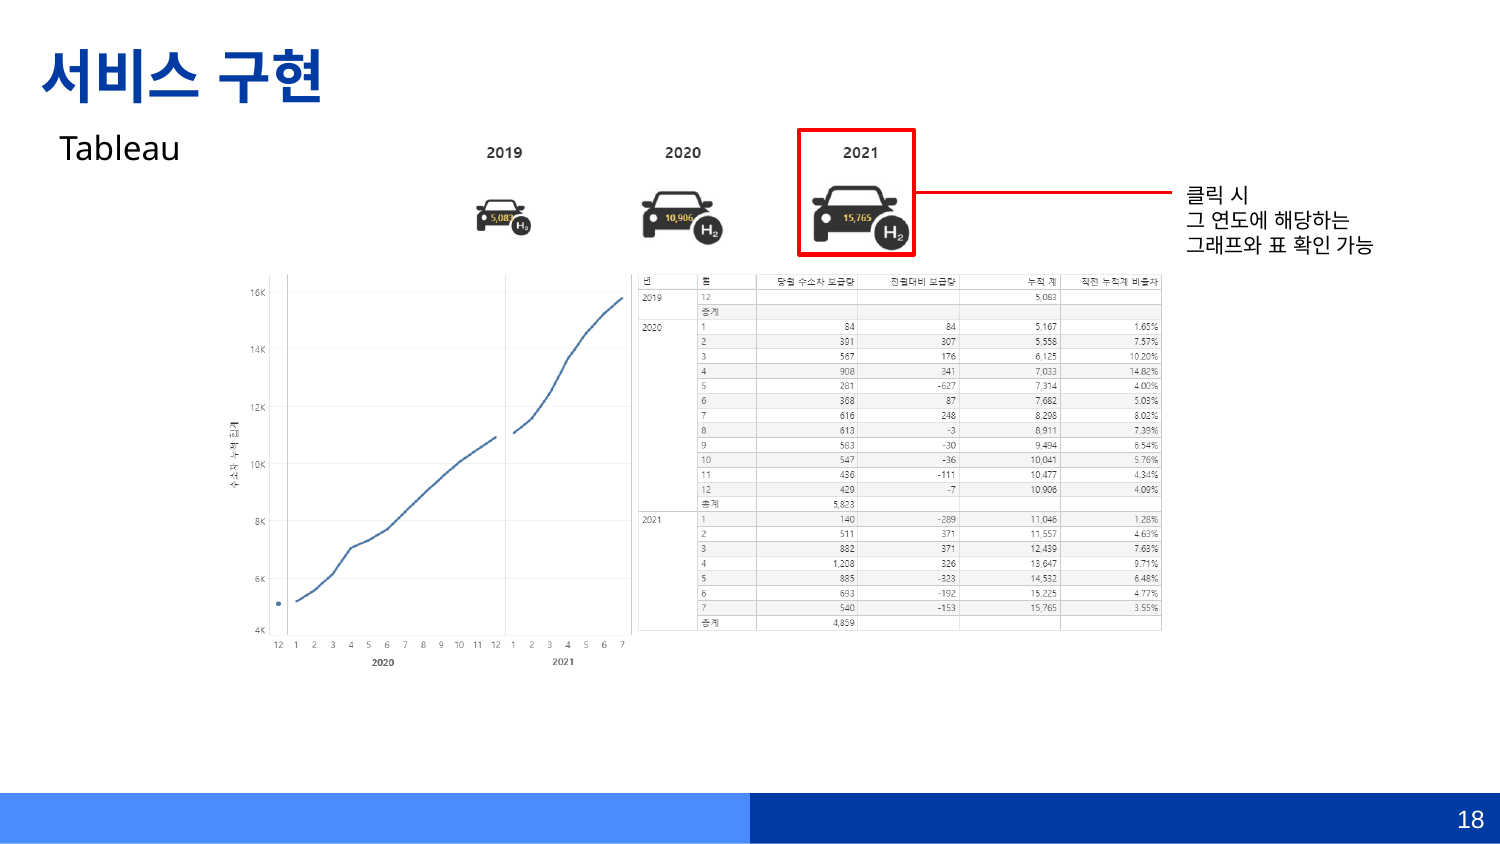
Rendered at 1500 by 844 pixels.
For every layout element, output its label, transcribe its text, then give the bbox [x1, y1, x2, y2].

title 서비스 구현 [25, 25, 1291, 120]
text_box Tableau [25, 119, 480, 175]
slide_number 18 [1162, 795, 1500, 841]
text_box 클릭 시 그 연도에 해당하는 그래프와 표 확인 가능 [1177, 175, 1500, 265]
picture [216, 129, 1173, 677]
